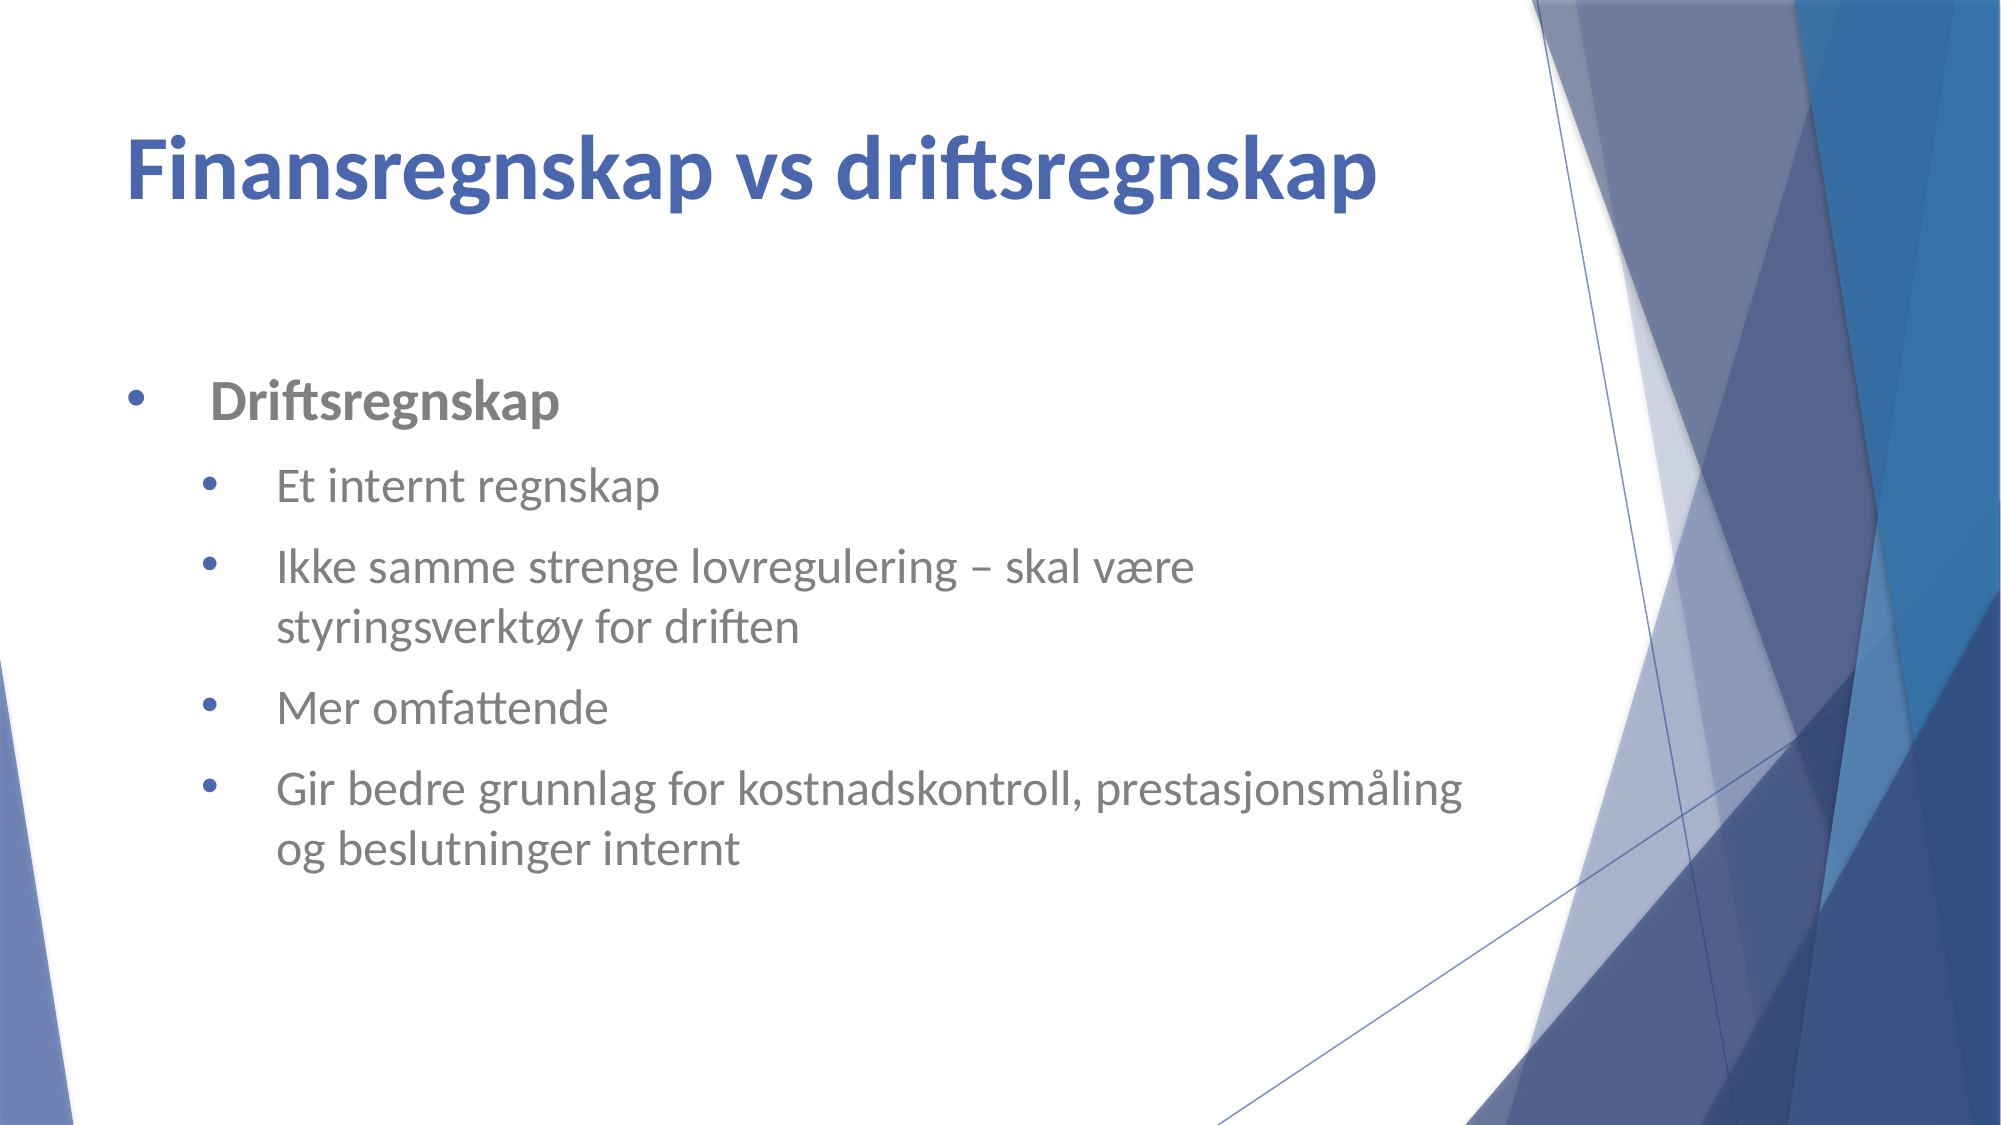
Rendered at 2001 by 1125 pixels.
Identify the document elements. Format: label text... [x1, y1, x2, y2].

list Driftsregnskap Et internt regnskap Ikke samme strenge lovregulering – skal være styringsverktøy for driften Mer omfattende Gir bedre grunnlag for kostnadskontroll, prestasjonsmåling og beslutninger internt [111, 354, 1522, 992]
title Finansregnskap vs driftsregnskap [111, 99, 1522, 317]
